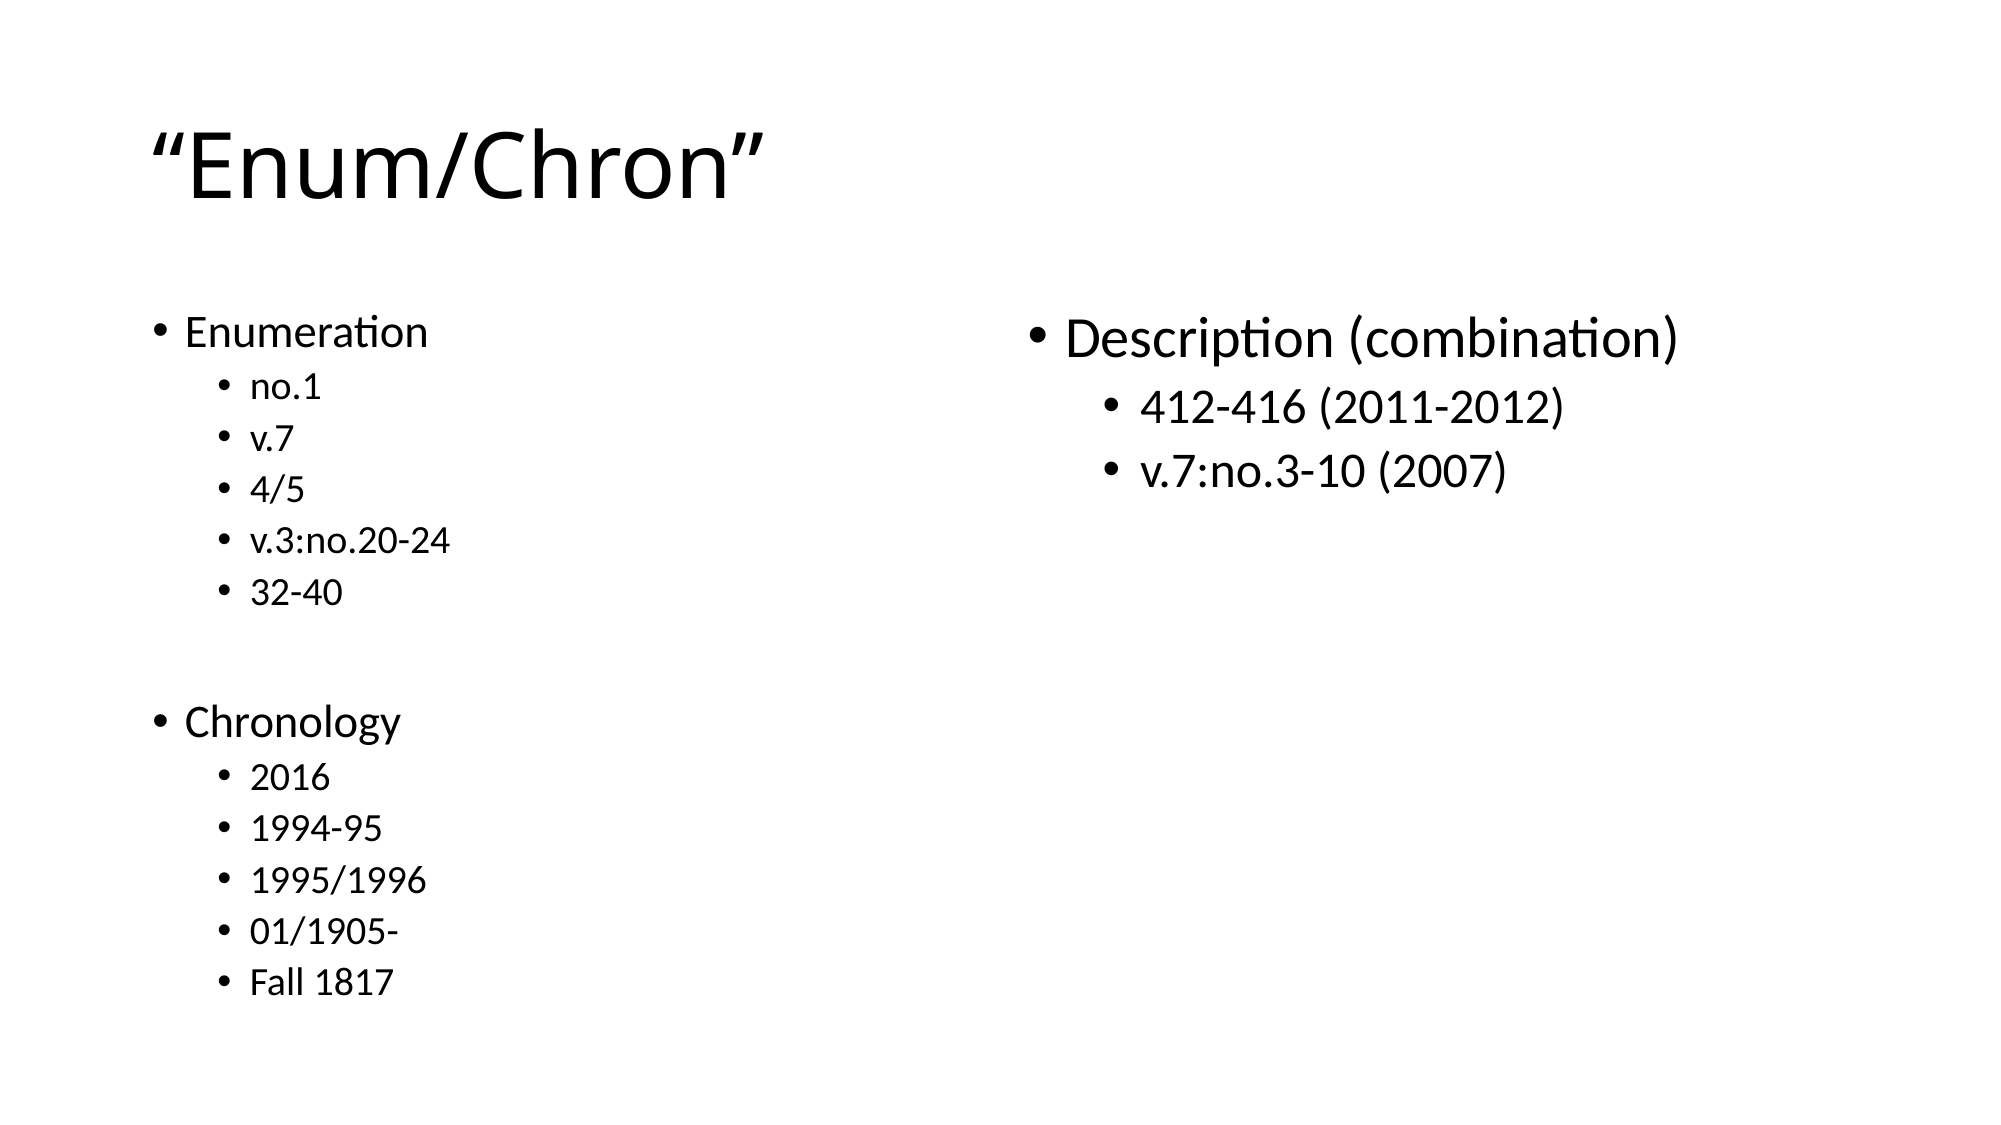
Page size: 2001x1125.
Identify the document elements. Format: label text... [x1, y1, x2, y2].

list Enumeration no.1 v.7 4/5 v.3:no.20-24 32-40 Chronology 2016 1994-95 1995/1996 01/1905- Fall 1817 [137, 299, 988, 1014]
title “Enum/Chron” [137, 59, 1863, 278]
list Description (combination) 412-416 (2011-2012) v.7:no.3-10 (2007) [1012, 299, 1863, 1014]
